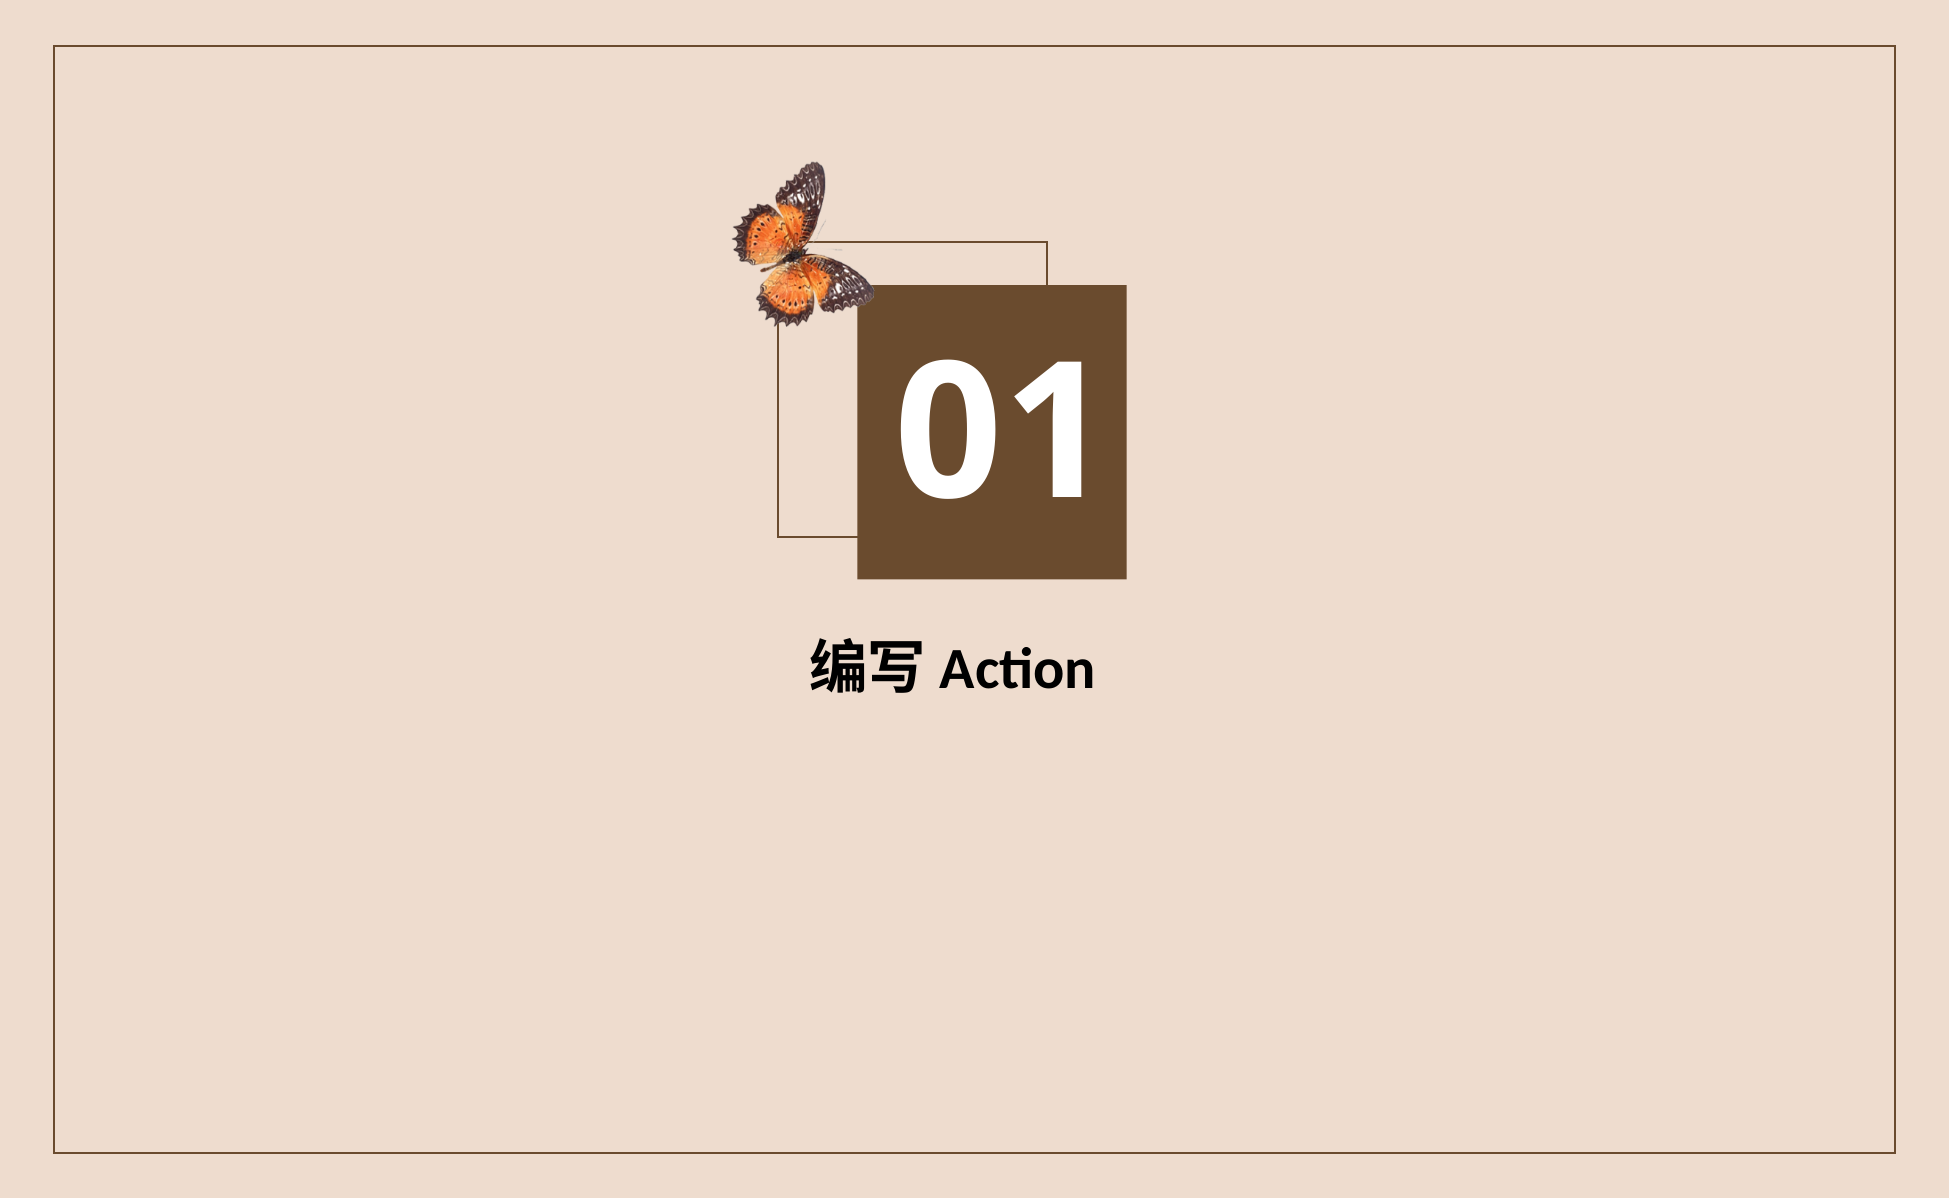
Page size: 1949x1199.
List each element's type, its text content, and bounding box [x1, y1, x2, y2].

text_box 01 [880, 300, 1127, 543]
text_box [53, 45, 1896, 1154]
text_box 编写Action [795, 622, 1154, 707]
text_box [883, 241, 1048, 300]
text_box [856, 284, 1128, 580]
picture [728, 148, 883, 332]
text_box [777, 332, 880, 538]
